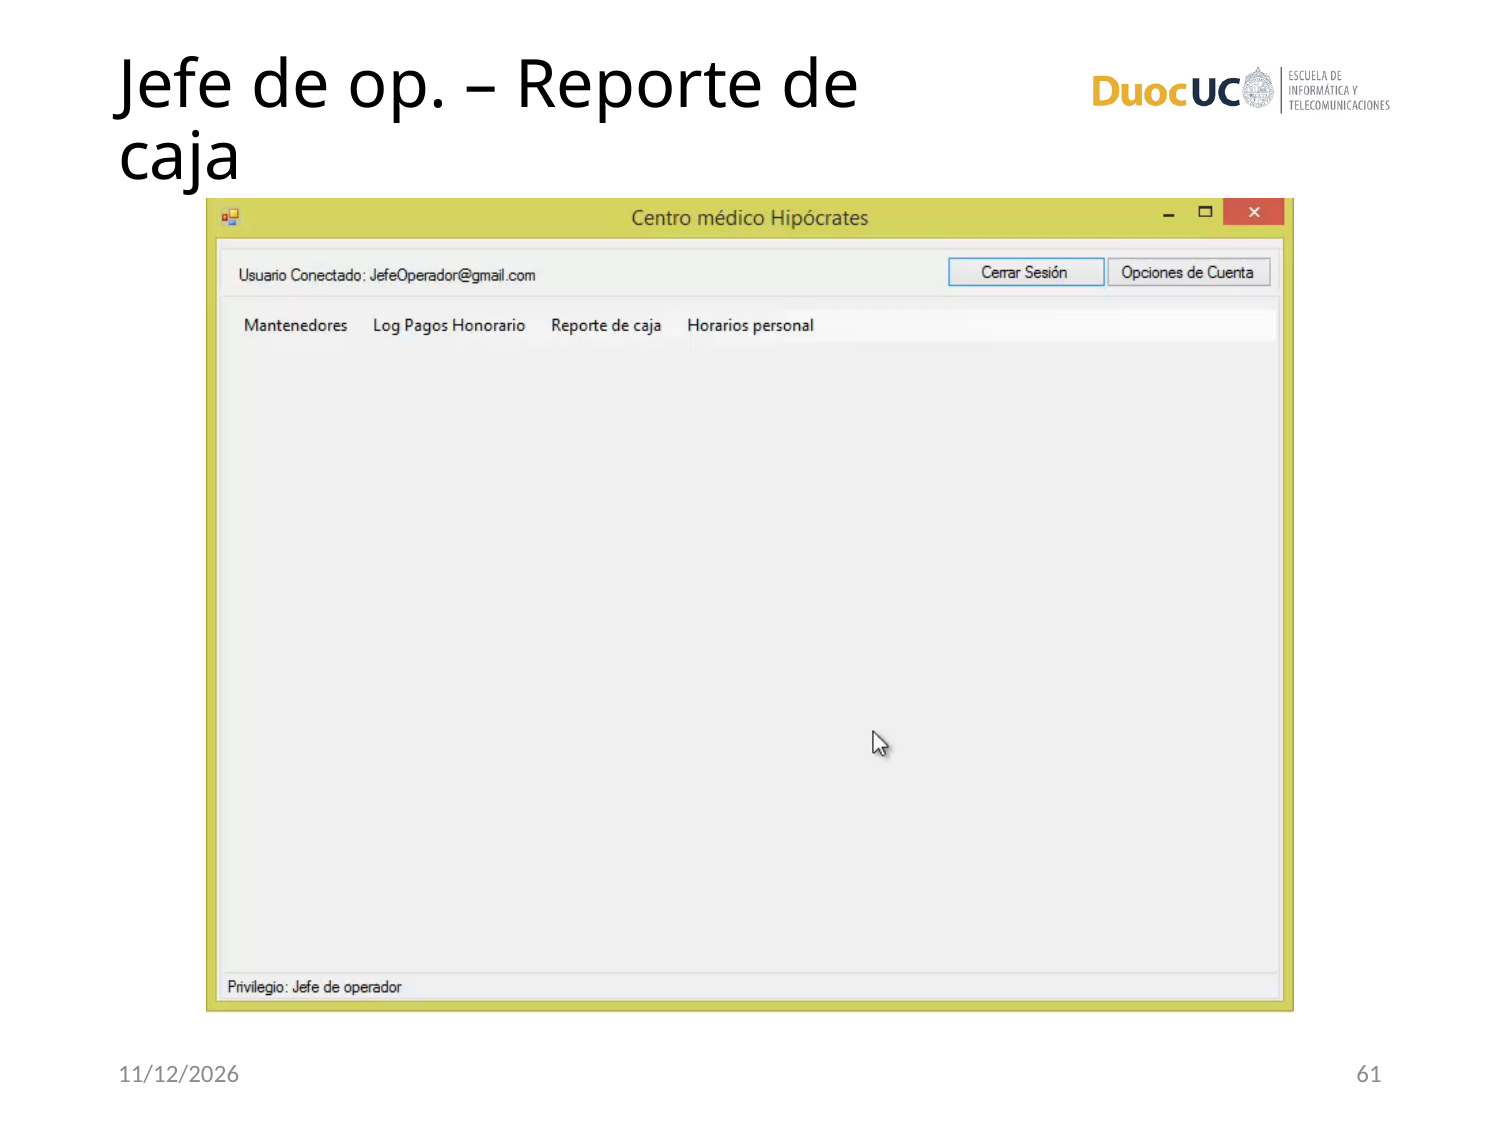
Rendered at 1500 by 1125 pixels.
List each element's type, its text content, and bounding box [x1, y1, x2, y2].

slide_number 61 [1059, 1042, 1397, 1103]
picture [1085, 59, 1397, 118]
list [206, 197, 1294, 1014]
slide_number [103, 1042, 441, 1103]
title Jefe de op. – Reporte de caja [103, 59, 959, 185]
